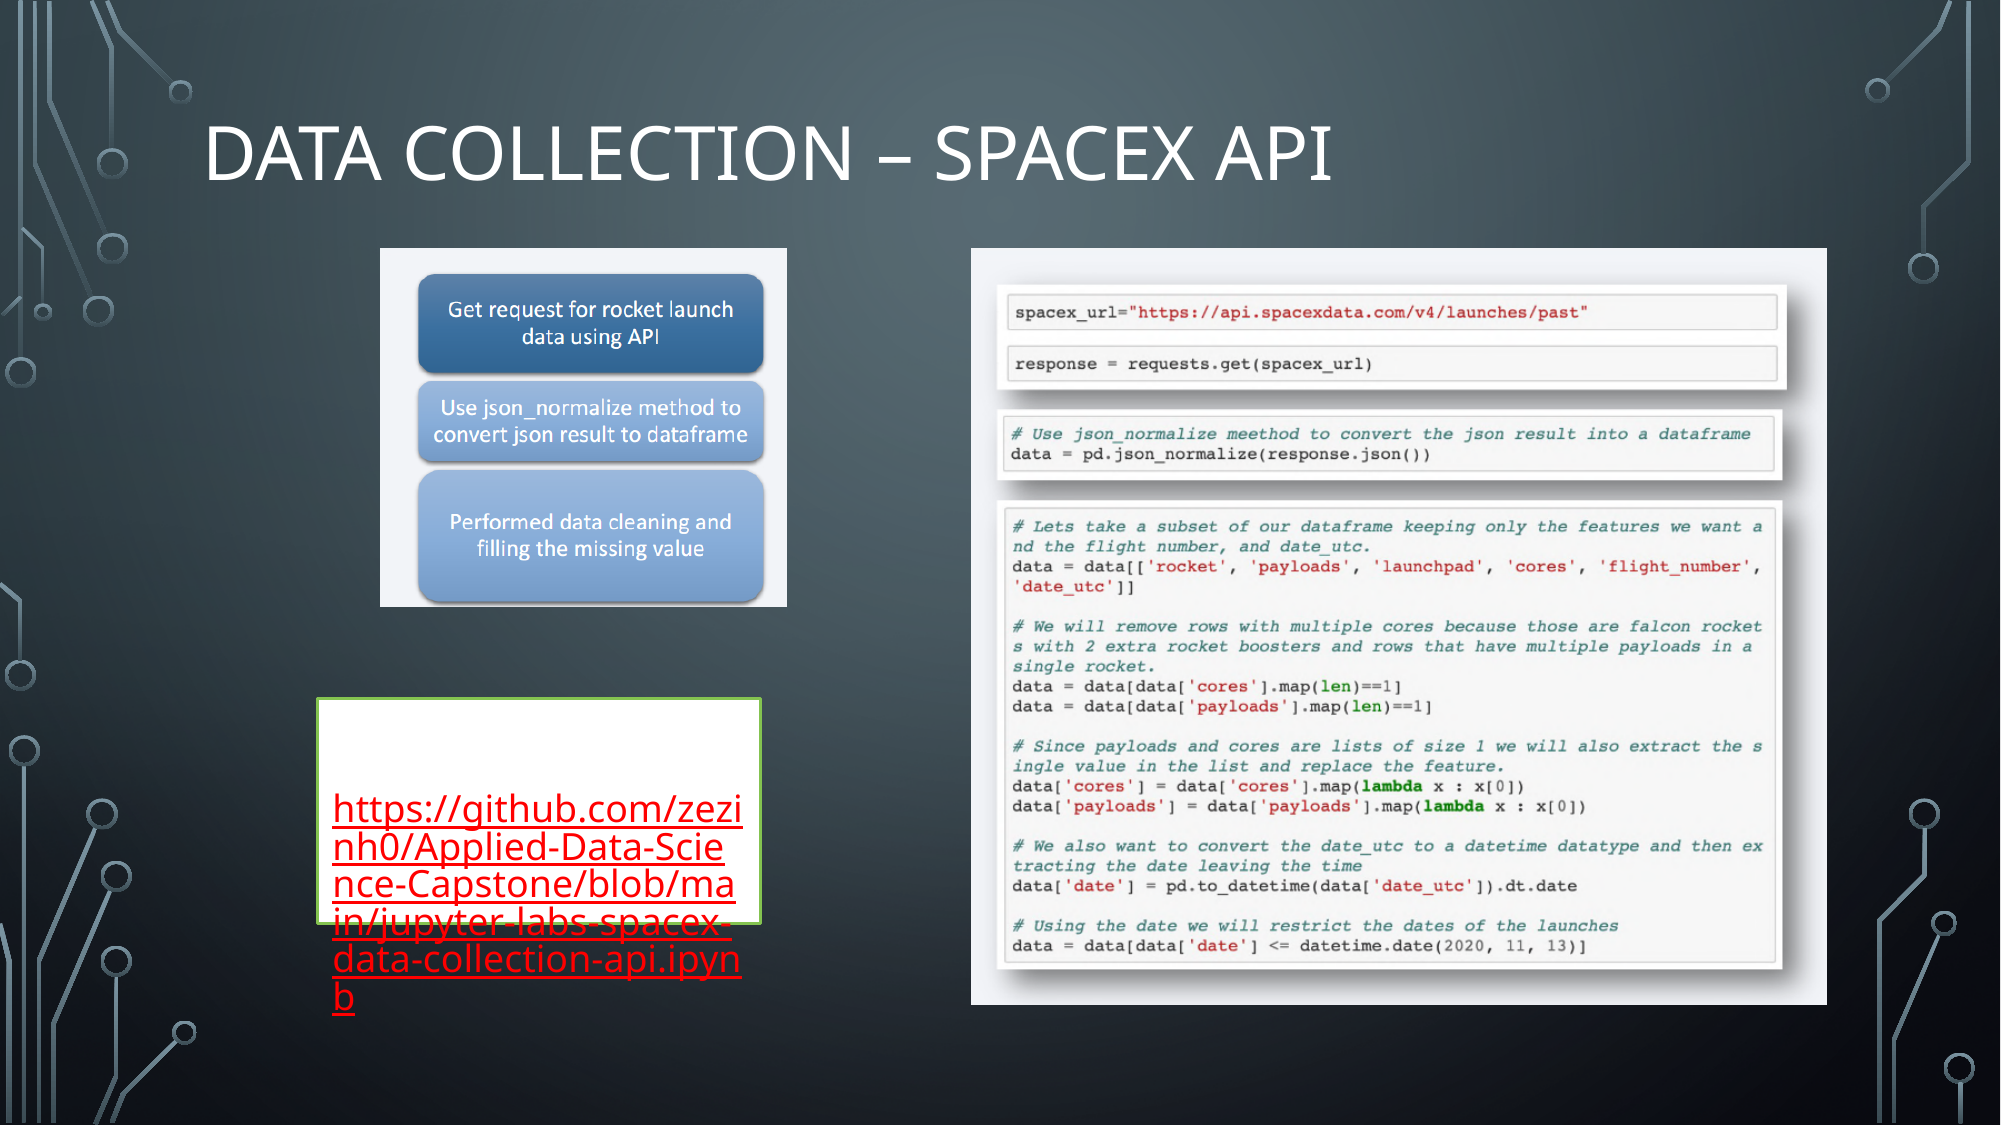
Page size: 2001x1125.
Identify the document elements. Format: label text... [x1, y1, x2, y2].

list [379, 248, 787, 607]
title Data Collection – SpaceX API [187, 101, 1681, 212]
text_box https://github.com/zezinh0/Applied-Data-Science-Capstone/blob/main/jupyter-labs-spacex-data-collection-api.ipynb [316, 697, 762, 925]
picture [971, 248, 1827, 1005]
